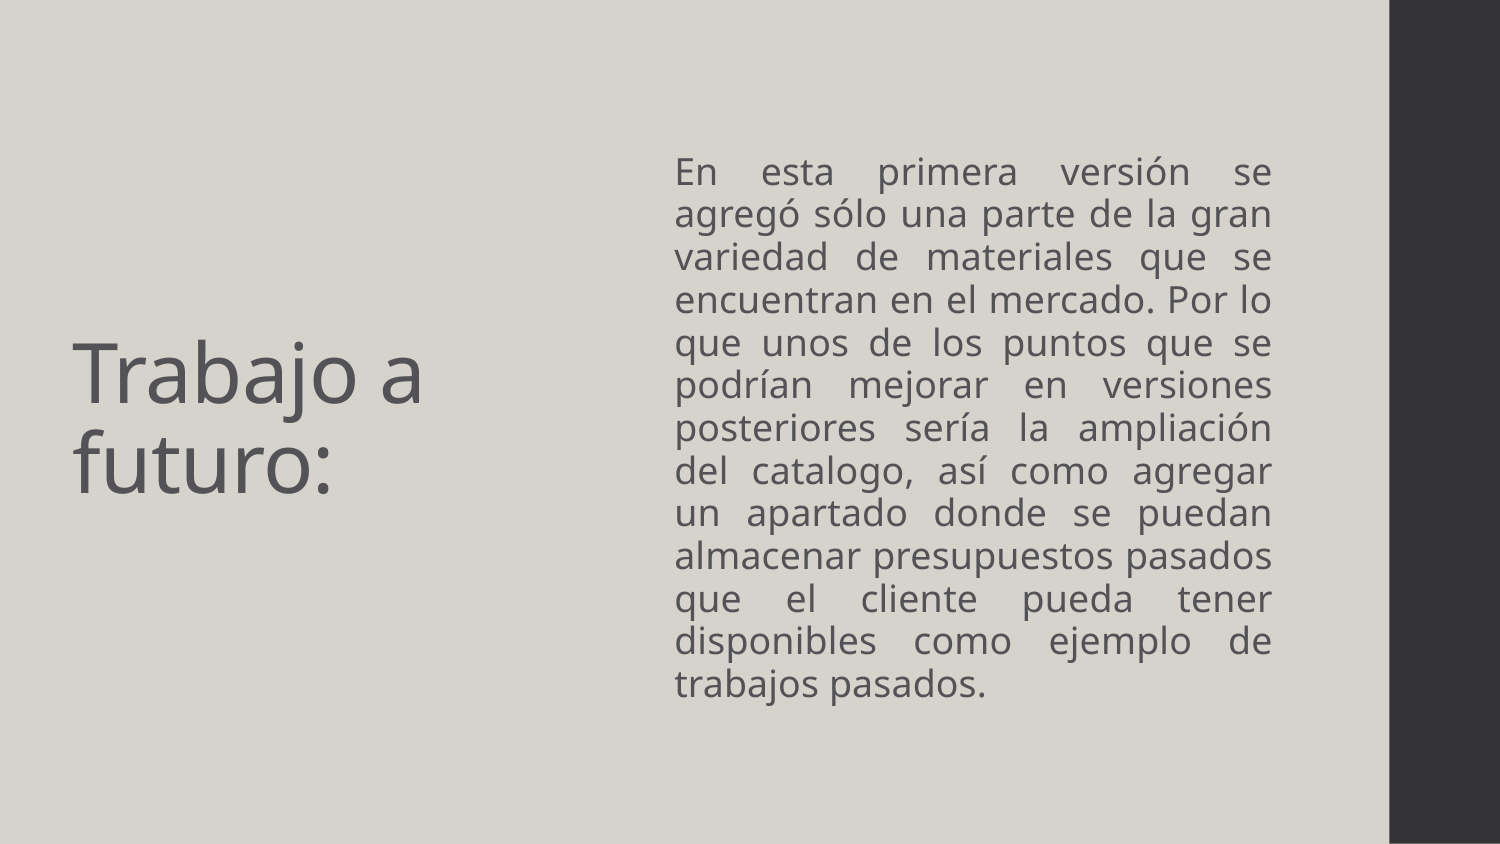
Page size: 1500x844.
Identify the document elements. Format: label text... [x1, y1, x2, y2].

text_box En esta primera versión se agregó sólo una parte de la gran variedad de materiales que se encuentran en el mercado. Por lo que unos de los puntos que se podrían mejorar en versiones posteriores sería la ampliación del catalogo, así como agregar un apartado donde se puedan almacenar presupuestos pasados que el cliente pueda tener disponibles como ejemplo de trabajos pasados. [659, 190, 1289, 743]
title Trabajo a futuro: [57, 322, 546, 522]
